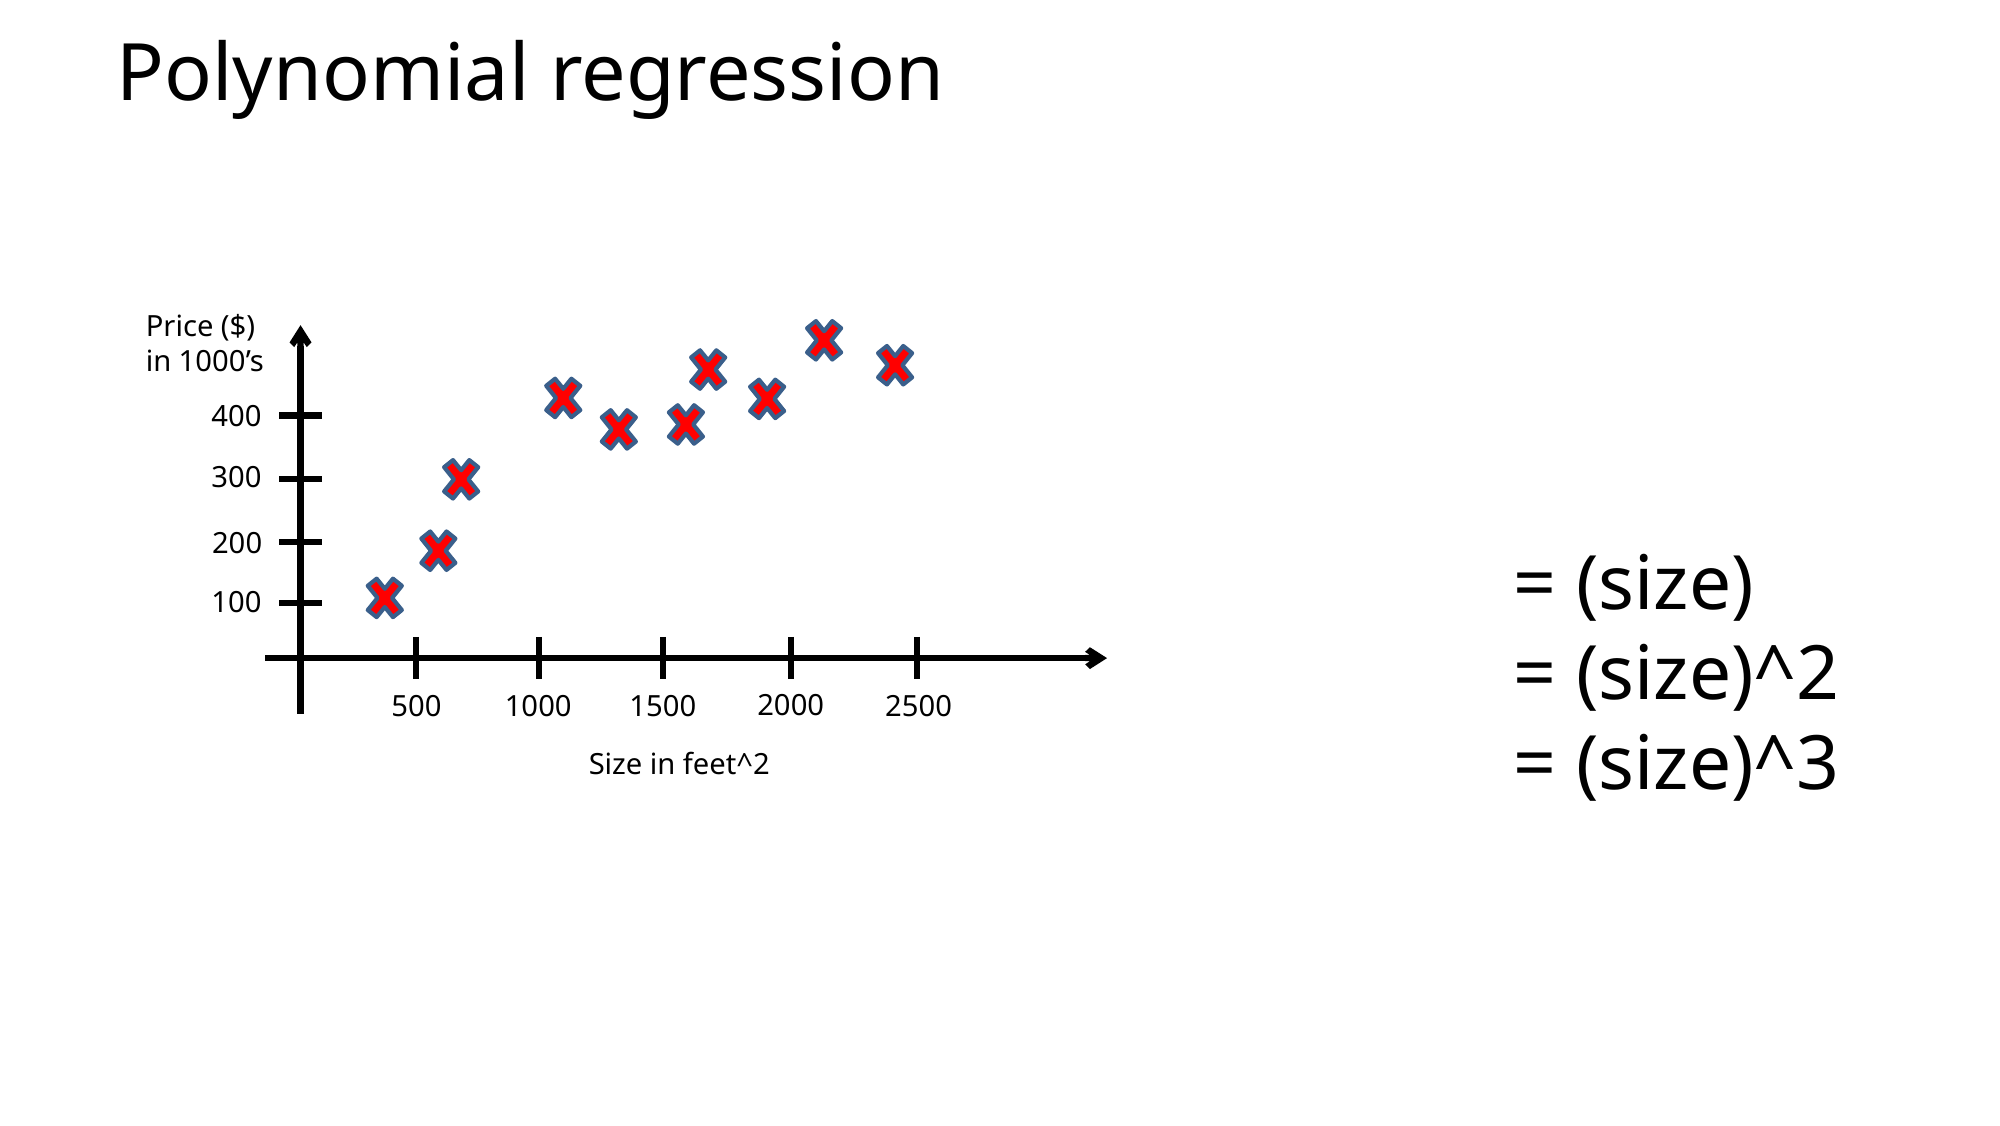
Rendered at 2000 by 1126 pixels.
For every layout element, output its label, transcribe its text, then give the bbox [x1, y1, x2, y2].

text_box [137, 299, 1108, 790]
title Polynomial regression [99, 3, 1900, 134]
